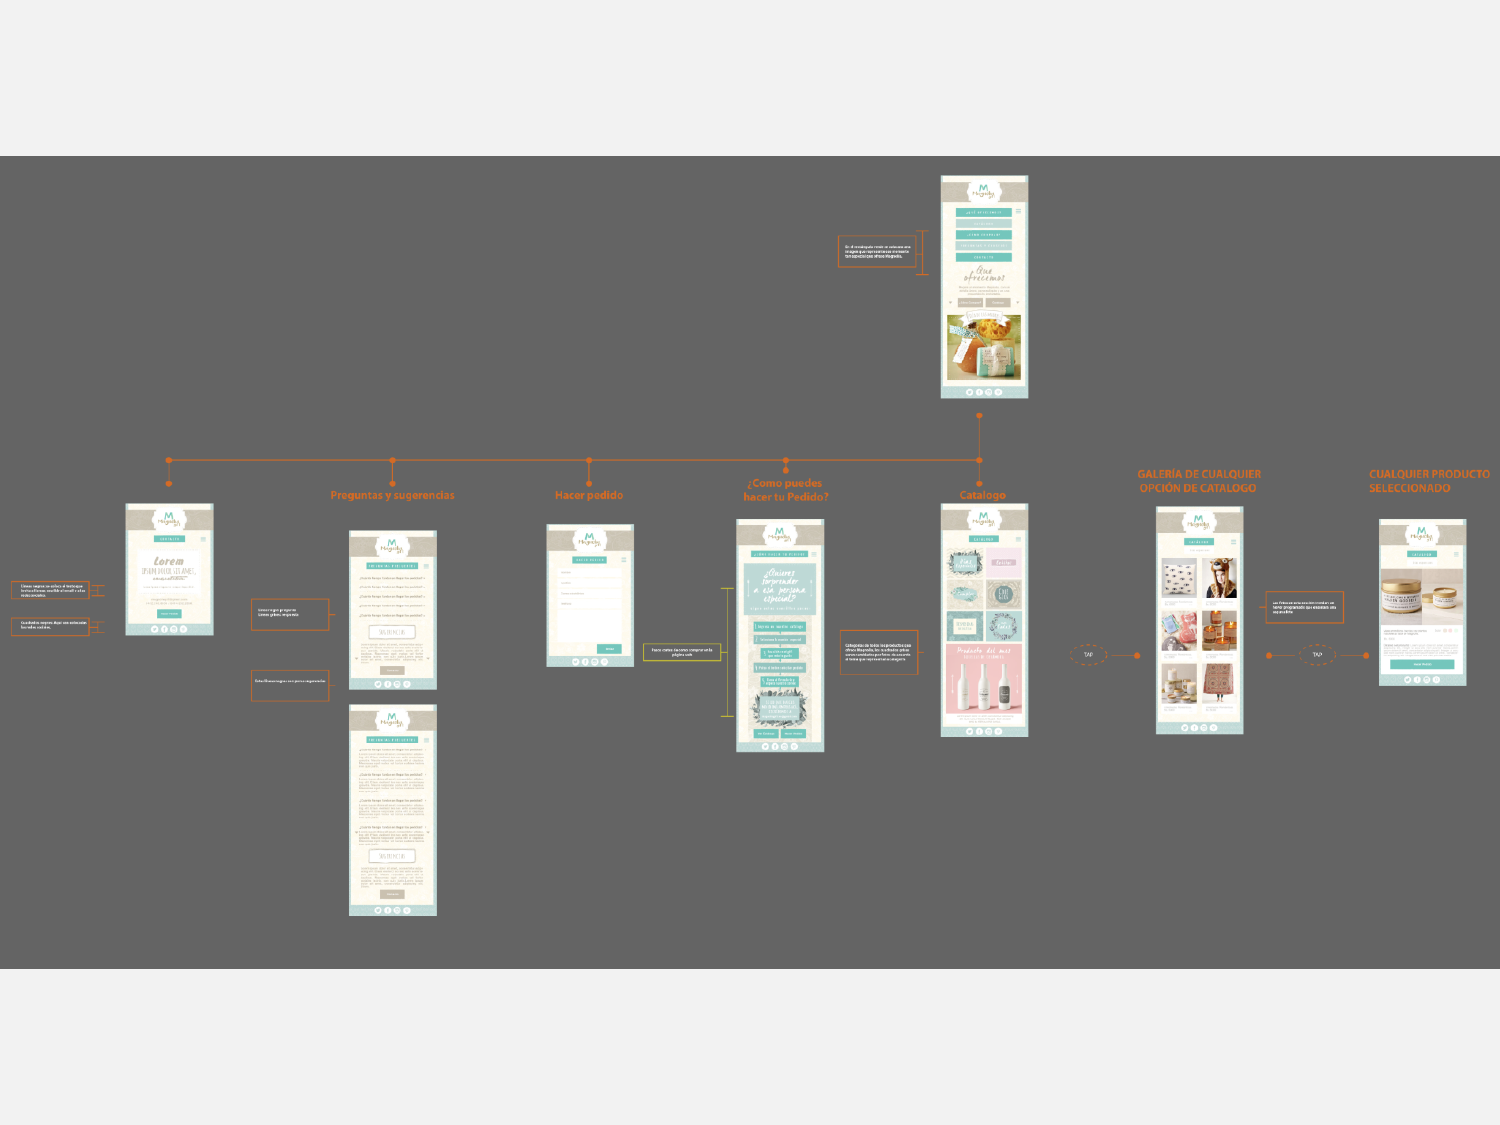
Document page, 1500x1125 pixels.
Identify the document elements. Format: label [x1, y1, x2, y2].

picture [0, 155, 1500, 969]
